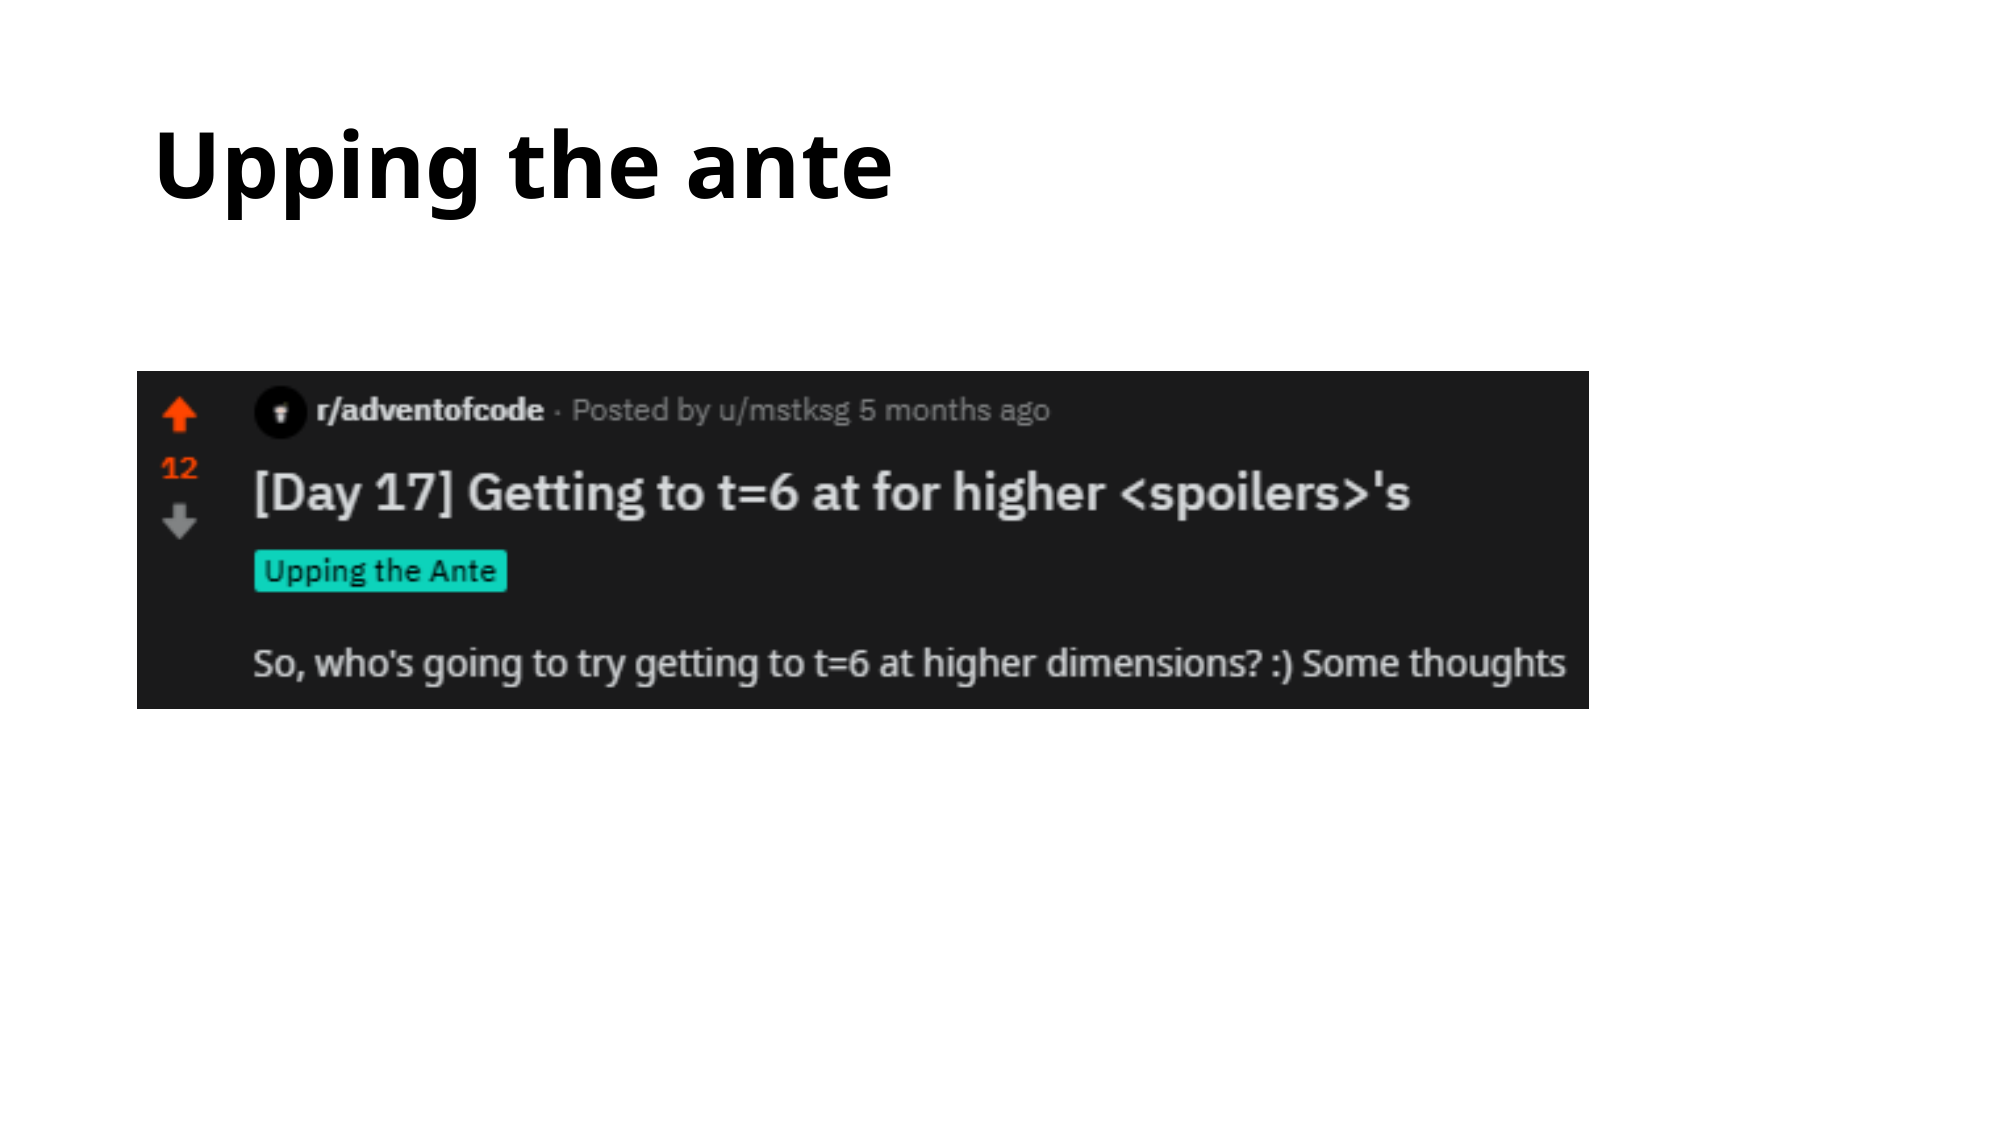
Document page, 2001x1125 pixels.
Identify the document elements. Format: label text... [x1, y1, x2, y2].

title Upping the ante [137, 59, 1863, 278]
picture [137, 371, 1589, 709]
